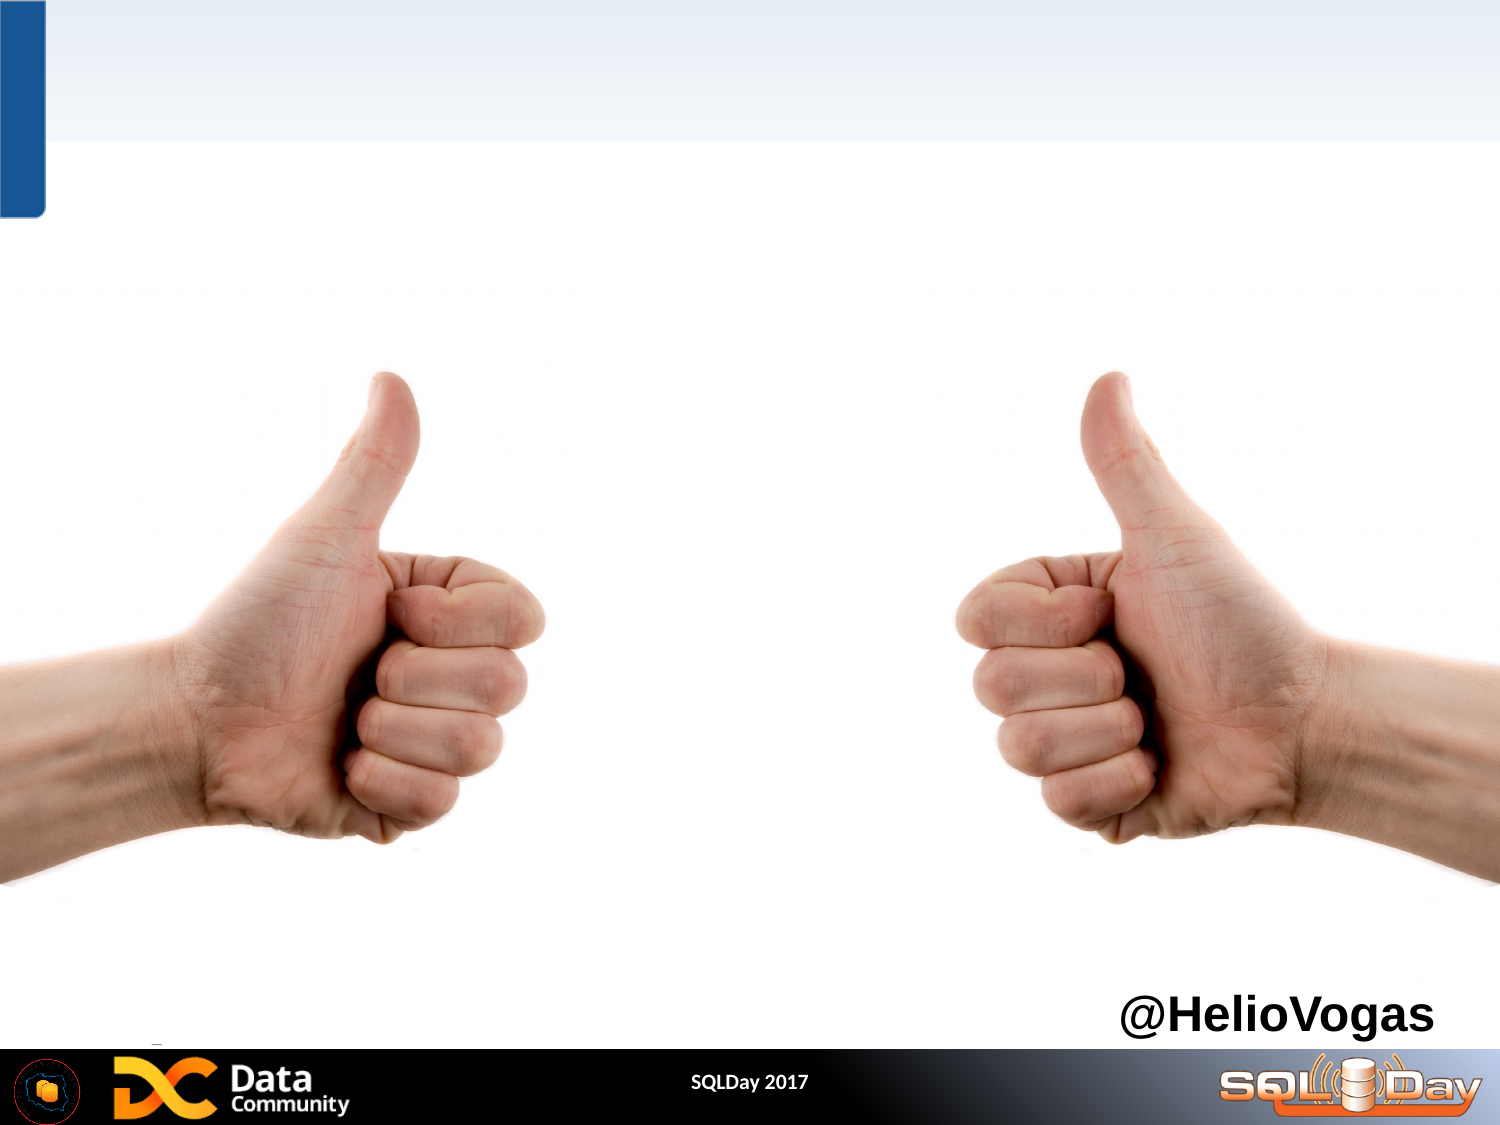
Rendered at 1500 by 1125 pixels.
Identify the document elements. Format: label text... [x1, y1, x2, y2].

picture [1219, 1053, 1483, 1117]
picture [0, 0, 46, 219]
picture [0, 274, 576, 1004]
text_box @HelioVogas [1103, 1011, 1479, 1032]
picture [12, 1057, 81, 1125]
picture [92, 1044, 378, 1125]
picture [924, 274, 1500, 1004]
